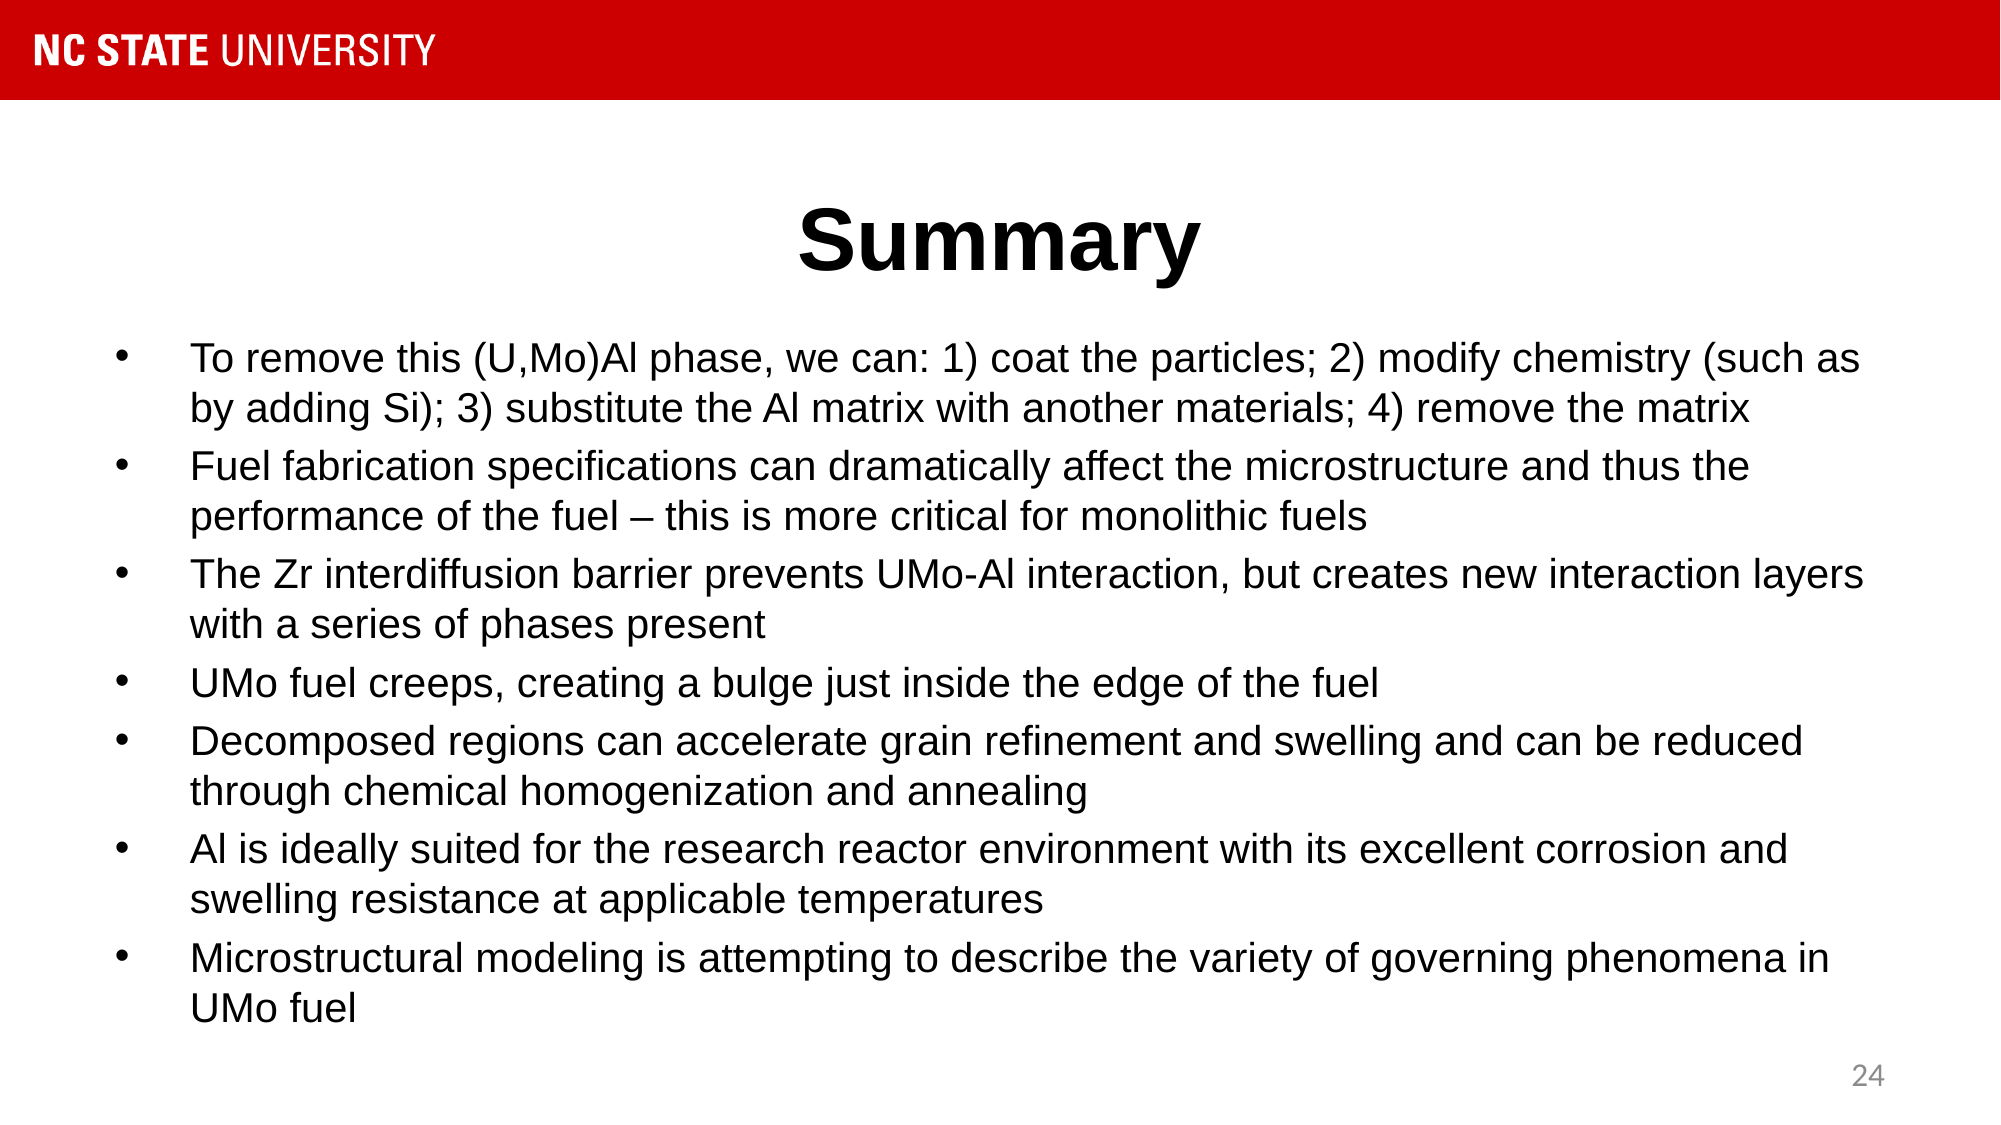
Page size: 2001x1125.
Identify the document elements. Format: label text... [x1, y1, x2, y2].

title Summary [99, 147, 1900, 322]
slide_number 24 [1433, 1042, 1900, 1103]
list To remove this (U,Mo)Al phase, we can: 1) coat the particles; 2) modify chemistry (such as by adding Si); 3) substitute the Al matrix with another materials; 4) remove the matrix Fuel fabrication specifications can dramatically affect the microstructure and thus the performance of the fuel – this is more critical for monolithic fuels The Zr interdiffusion barrier prevents UMo-Al interaction, but creates new interaction layers with a series of phases present UMo fuel creeps, creating a bulge just inside the edge of the fuel Decomposed regions can accelerate grain refinement and swelling and can be reduced through chemical homogenization and annealing Al is ideally suited for the research reactor environment with its excellent corrosion and swelling resistance at applicable temperatures Microstructural modeling is attempting to describe the variety of governing phenomena in UMo fuel [99, 322, 1900, 1005]
picture [0, 0, 2001, 100]
